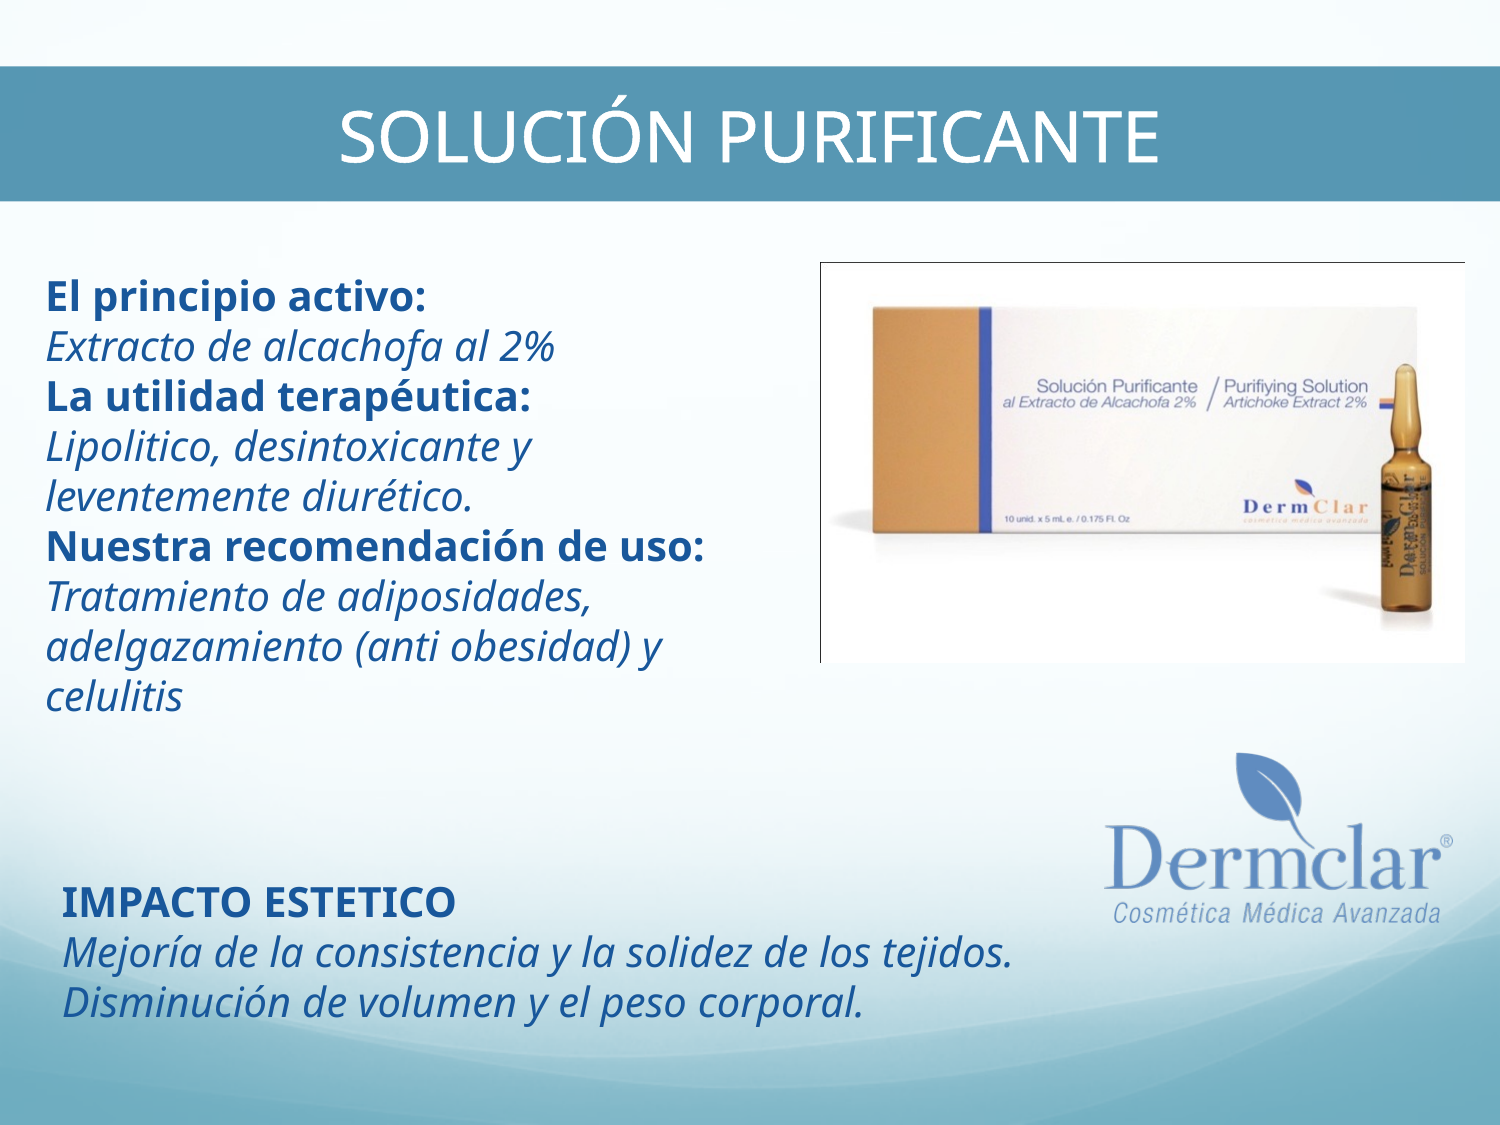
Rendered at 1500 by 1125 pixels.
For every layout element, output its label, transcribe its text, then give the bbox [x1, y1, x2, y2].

text_box IMPACTO ESTETICO Mejoría de la consistencia y la solidez de los tejidos. Disminución de volumen y el peso corporal. [61, 876, 1016, 1027]
text_box El principio activo: Extracto de alcachofa al 2% La utilidad terapéutica: Lipolitico, desintoxicante y leventemente diurético. Nuestra recomendación de uso: Tratamiento de adiposidades, adelgazamiento (anti obesidad) y celulitis [37, 262, 788, 728]
picture [0, 204, 1500, 1125]
title SOLUCIÓN PURIFICANTE [0, 64, 1500, 204]
picture [0, 0, 1500, 64]
